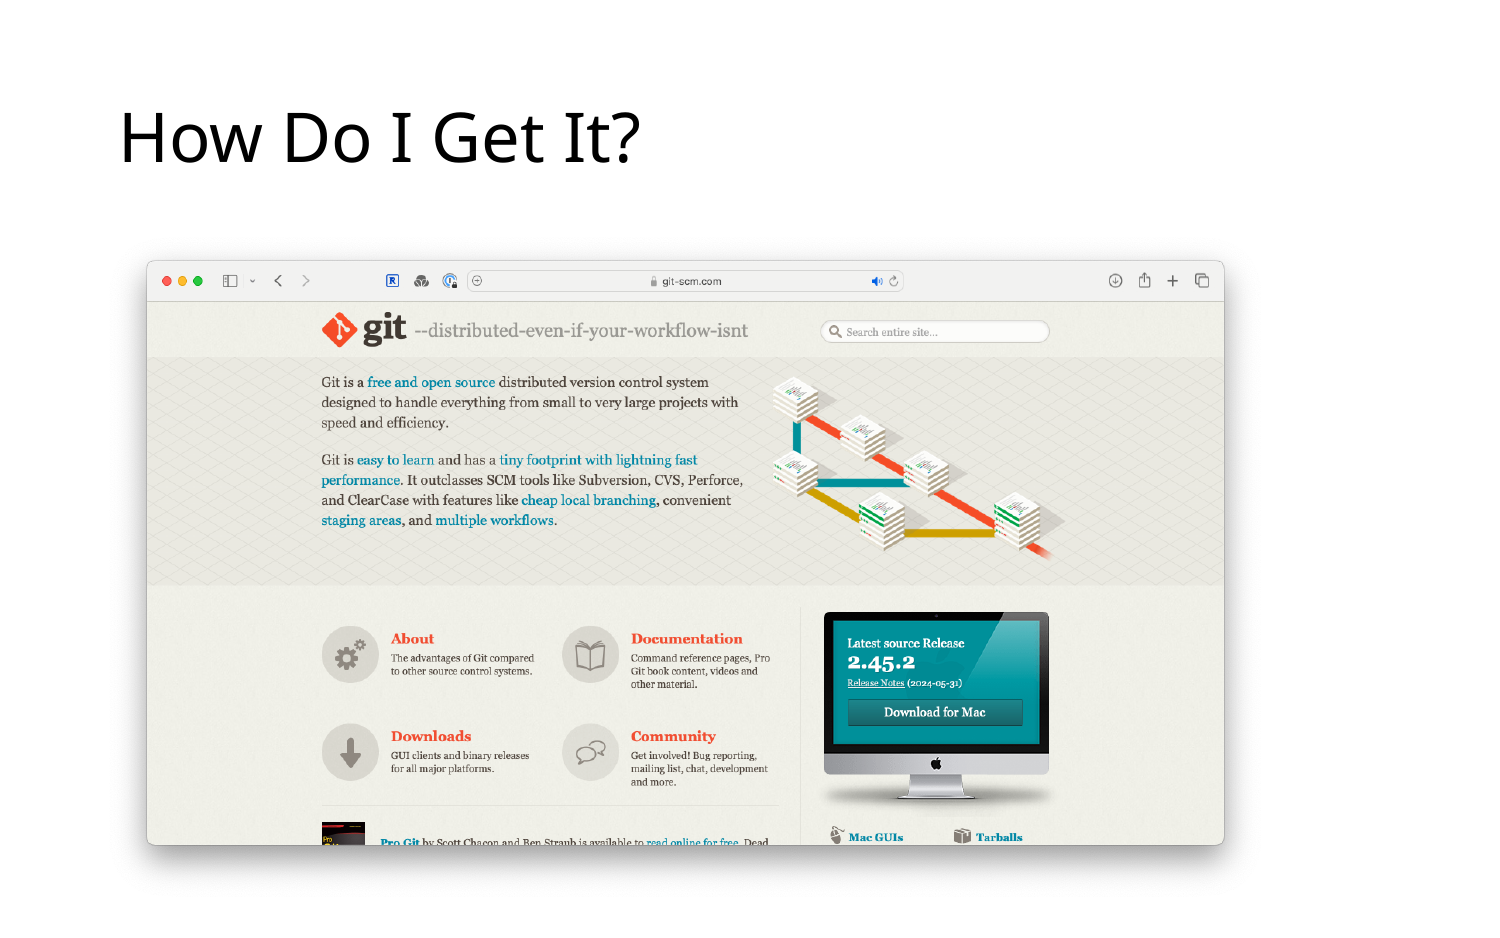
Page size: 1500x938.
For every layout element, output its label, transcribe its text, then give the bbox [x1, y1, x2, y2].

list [103, 231, 1267, 903]
title How Do I Get It? [103, 49, 1397, 232]
